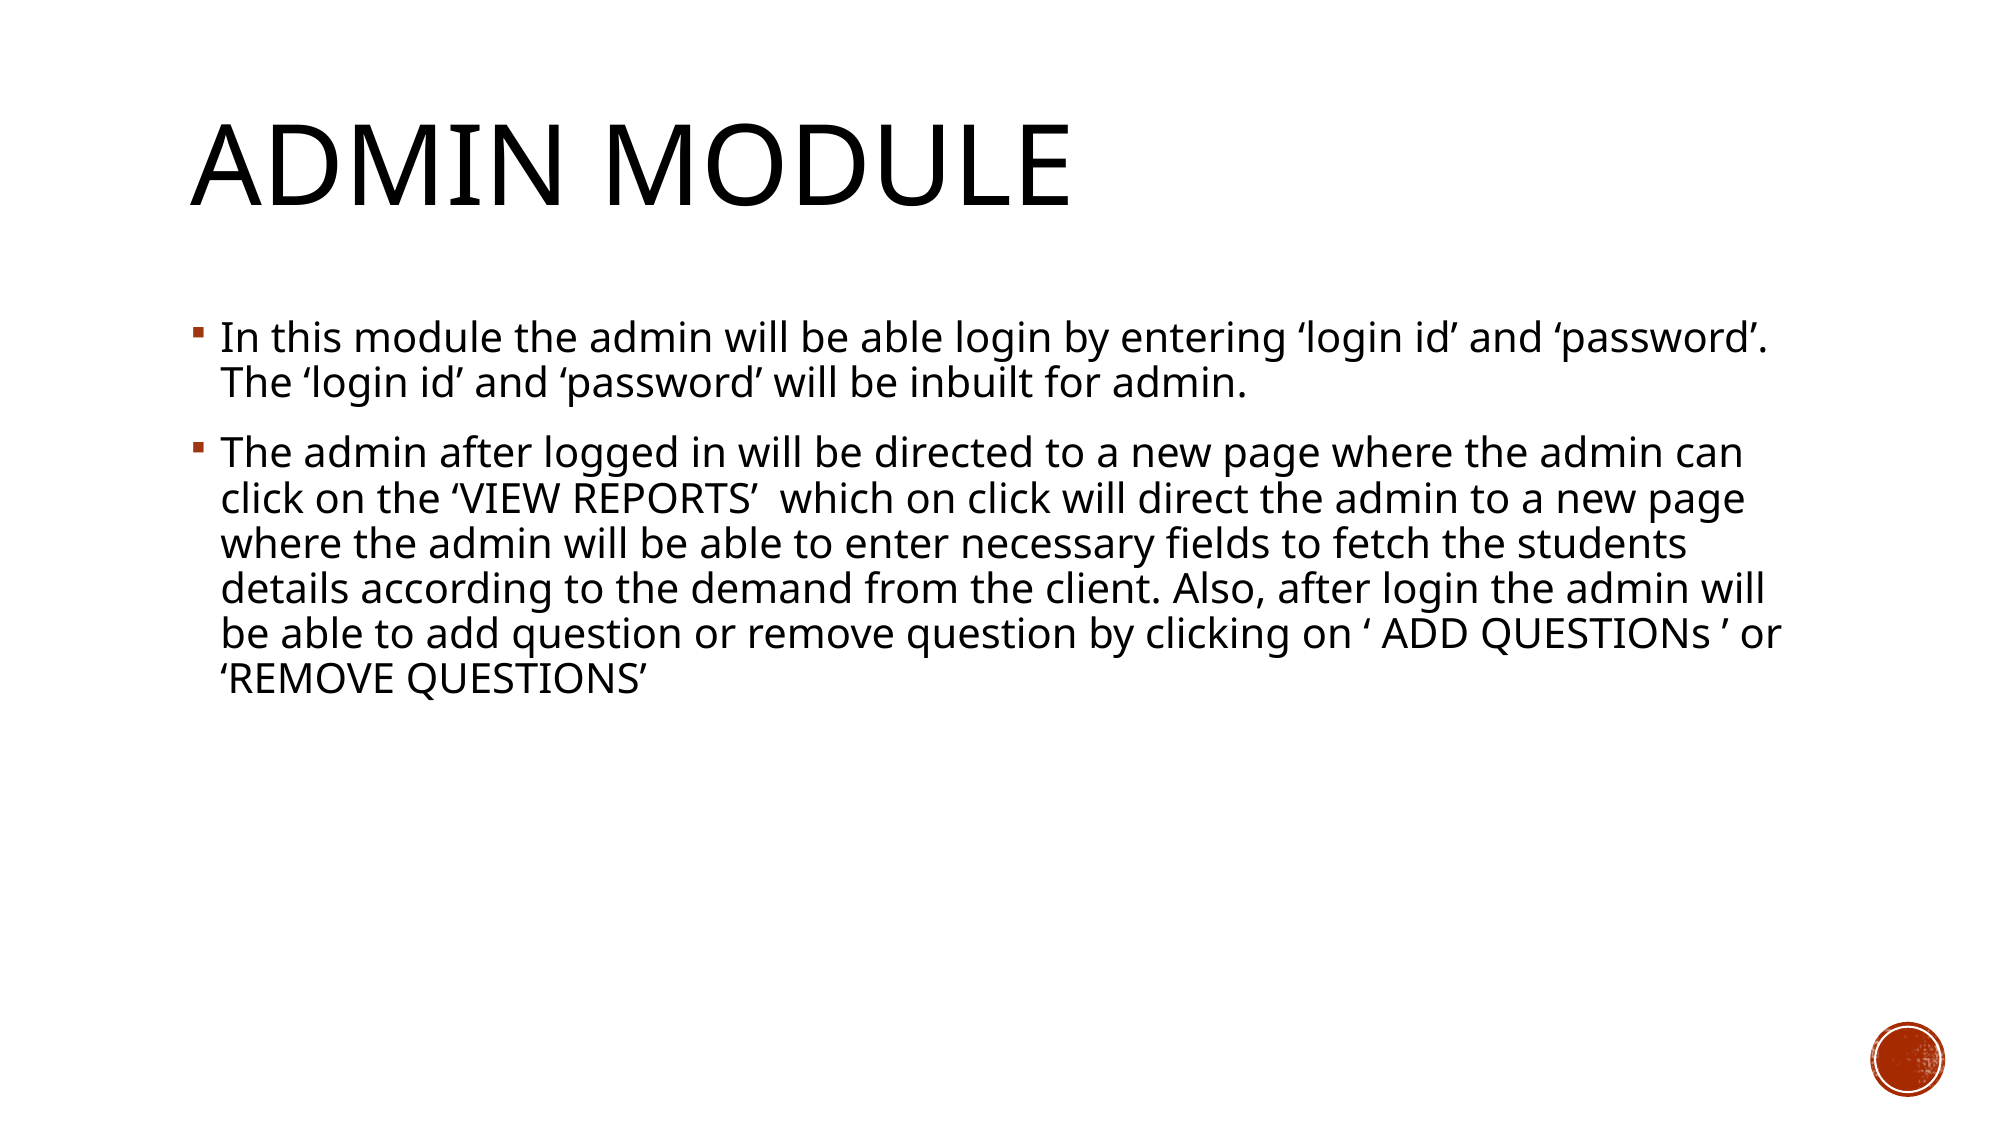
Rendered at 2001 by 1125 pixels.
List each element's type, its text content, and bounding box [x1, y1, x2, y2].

list In this module the admin will be able login by entering ‘login id’ and ‘password’. The ‘login id’ and ‘password’ will be inbuilt for admin. The admin after logged in will be directed to a new page where the admin can click on the ‘VIEW REPORTS’ which on click will direct the admin to a new page where the admin will be able to enter necessary fields to fetch the students details according to the demand from the client. Also, after login the admin will be able to add question or remove question by clicking on ‘ ADD QUESTIONs ’ or ‘REMOVE QUESTIONS’ [175, 309, 1826, 947]
title Admin module [175, 79, 1826, 260]
